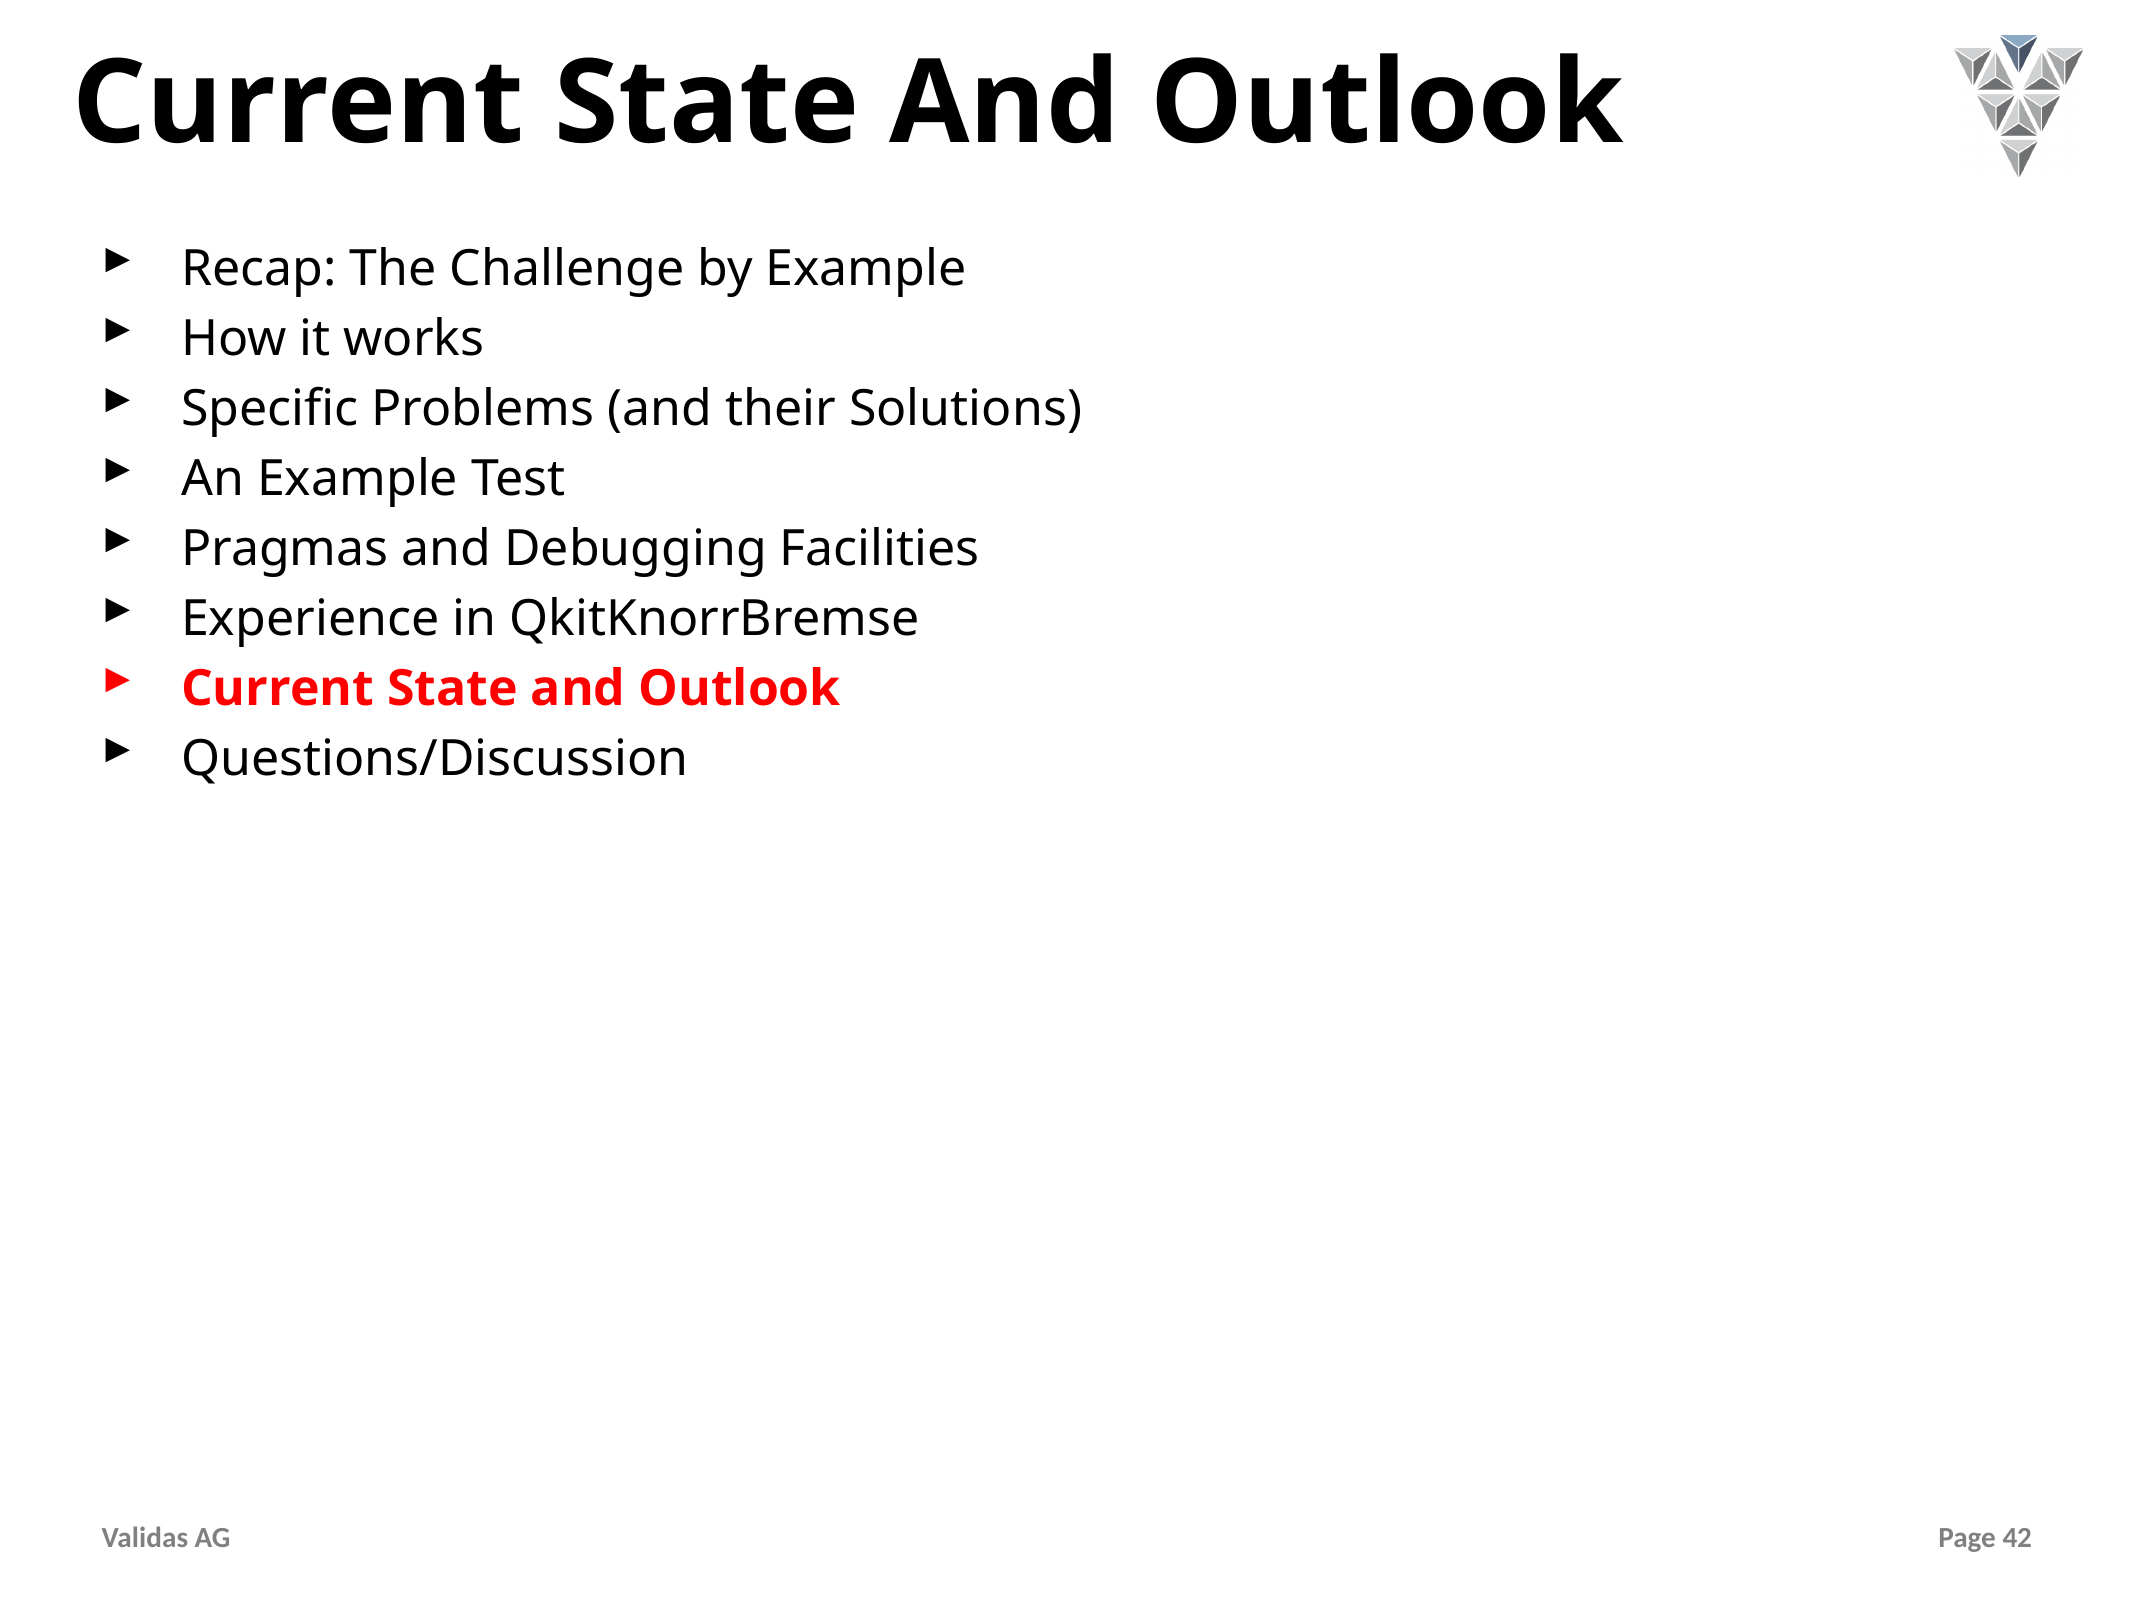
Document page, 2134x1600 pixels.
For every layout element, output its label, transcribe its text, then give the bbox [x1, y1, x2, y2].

picture [1954, 35, 2083, 177]
title Current State And Outlook [72, 15, 1835, 170]
list Recap: The Challenge by Example How it works Specific Problems (and their Solutions) An Example Test Pragmas and Debugging Facilities Experience in QkitKnorrBremse Current State and Outlook Questions/Discussion [80, 225, 2054, 1423]
